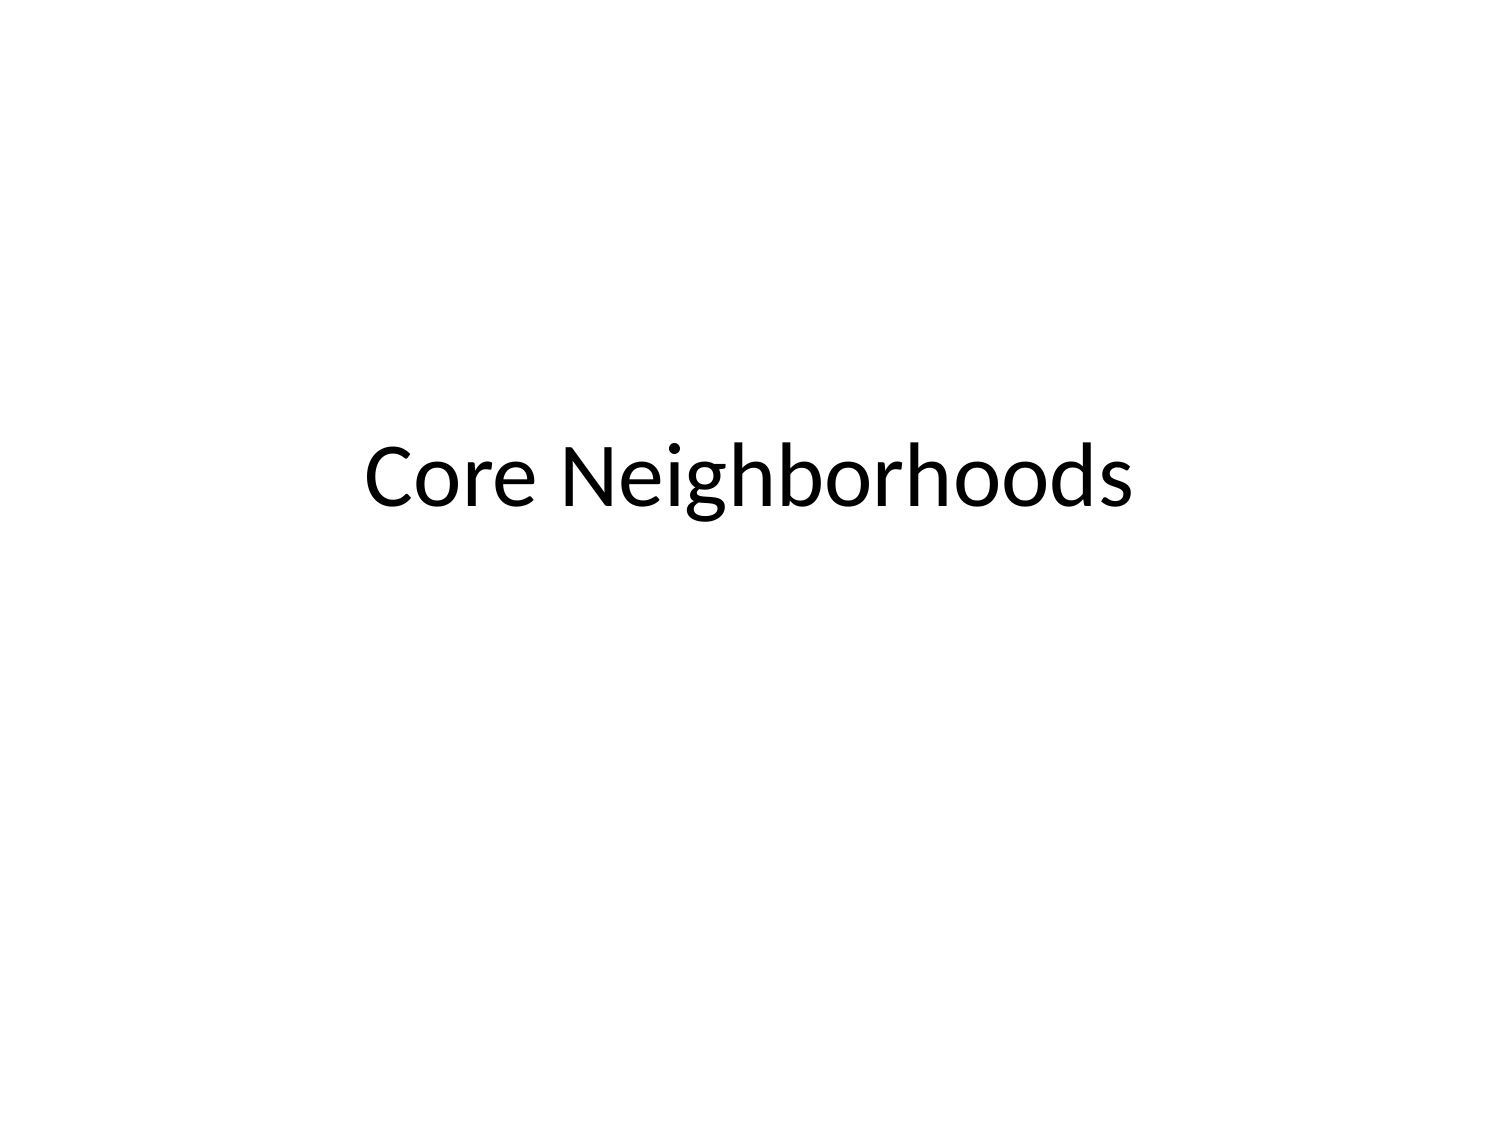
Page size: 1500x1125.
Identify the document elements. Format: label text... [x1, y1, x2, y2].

title Core Neighborhoods [112, 349, 1388, 591]
